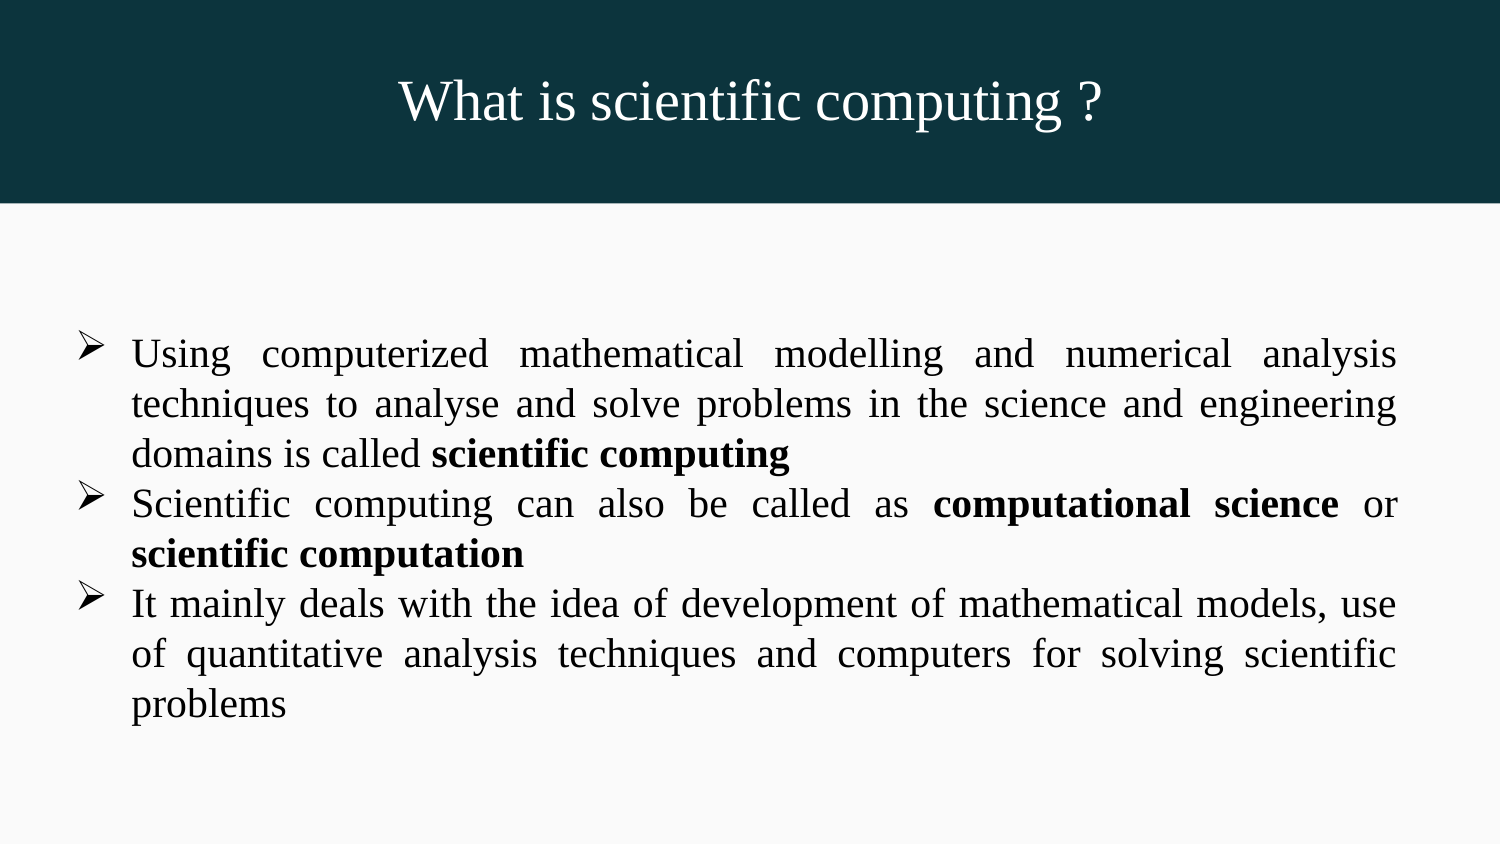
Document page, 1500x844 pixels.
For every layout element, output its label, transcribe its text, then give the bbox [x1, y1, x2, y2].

text_box What is scientific computing ? [150, 59, 1349, 132]
text_box [0, 276, 1500, 844]
text_box [0, 28, 1500, 204]
text_box Using computerized mathematical modelling and numerical analysis techniques to analyse and solve problems in the science and engineering domains is called scientific computing Scientific computing can also be called as computational science or scientific computation It mainly deals with the idea of development of mathematical models, use of quantitative analysis techniques and computers for solving scientific problems [74, 312, 1398, 776]
